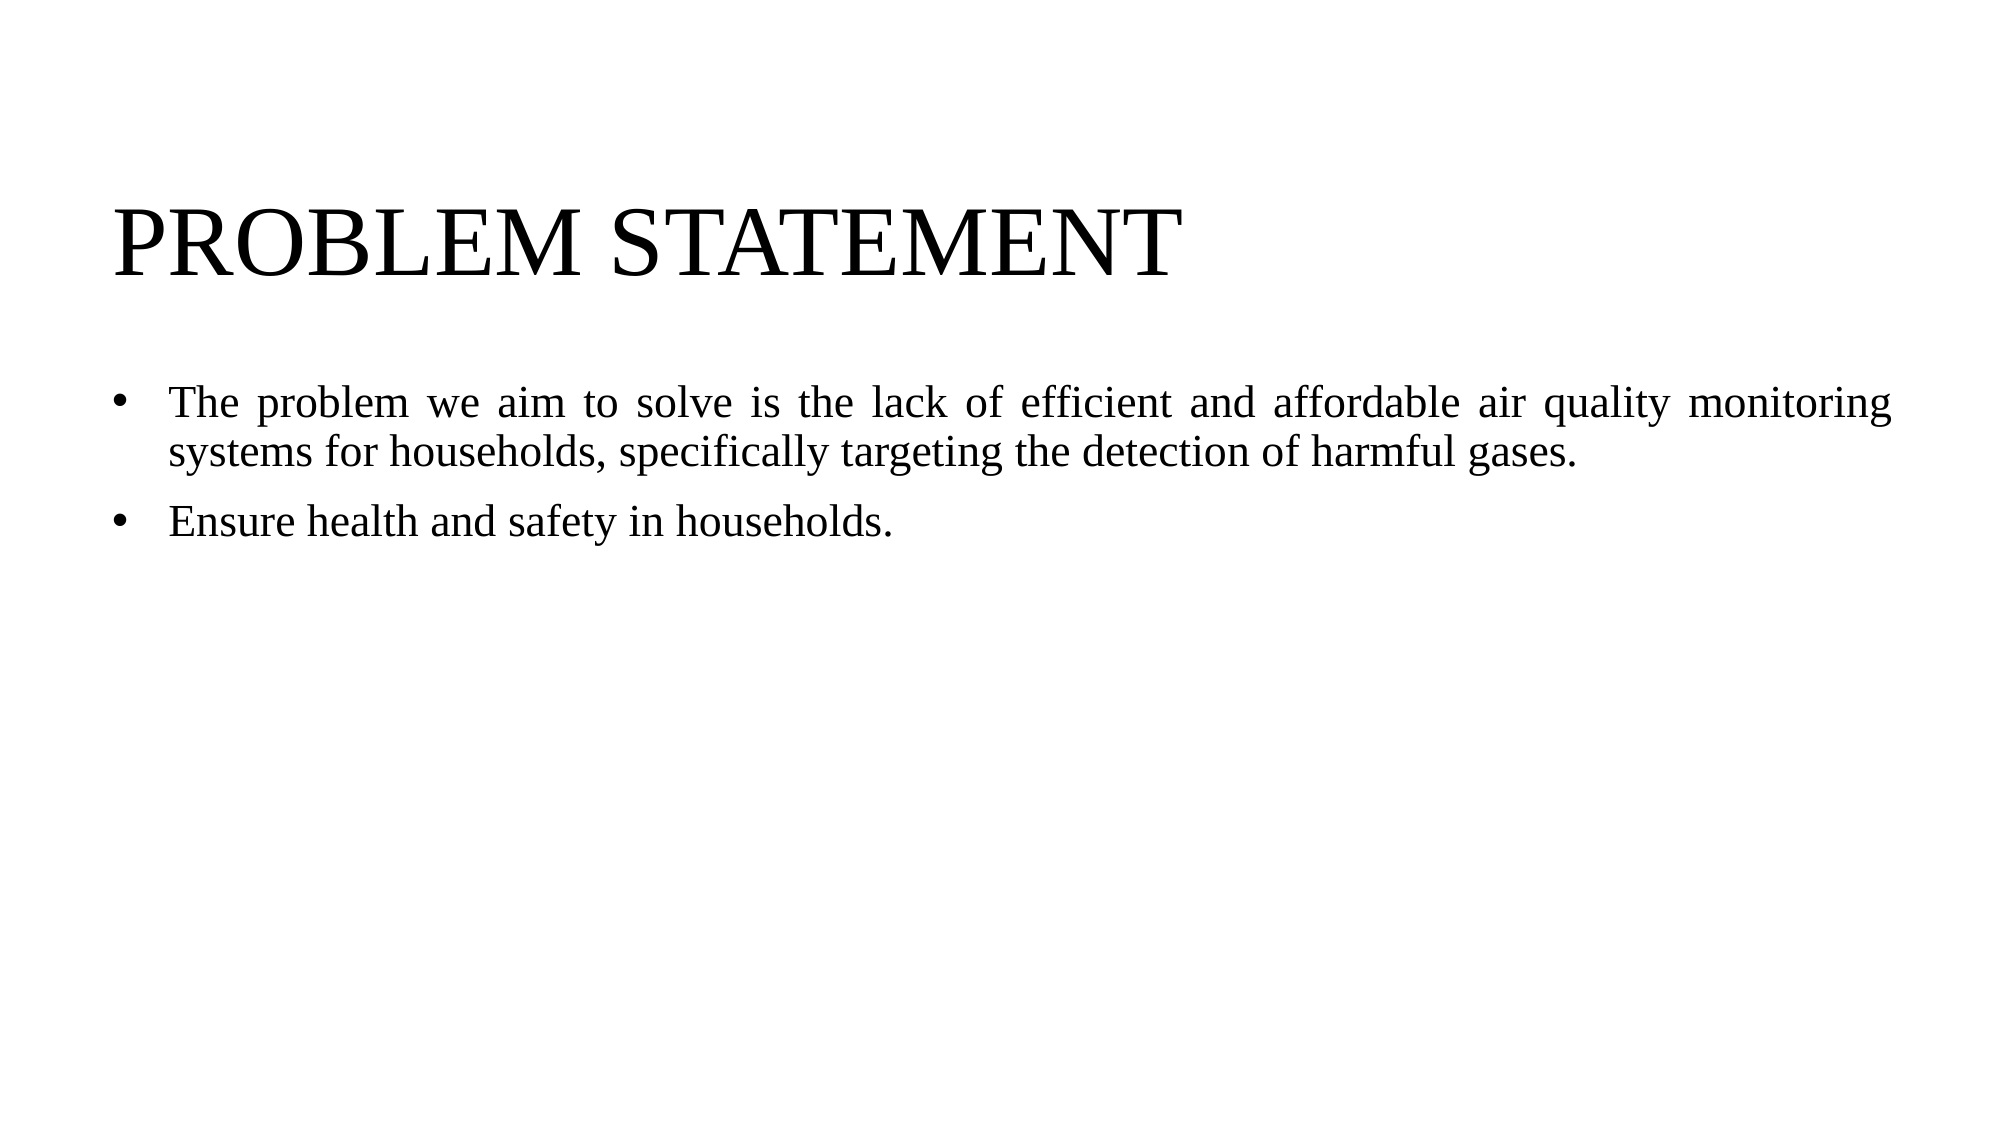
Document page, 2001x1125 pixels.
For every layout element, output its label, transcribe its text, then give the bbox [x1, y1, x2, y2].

title PROBLEM STATEMENT [97, 142, 1909, 305]
subtitle The problem we aim to solve is the lack of efficient and affordable air quality monitoring systems for households, specifically targeting the detection of harmful gases. Ensure health and safety in households. [97, 370, 1909, 673]
